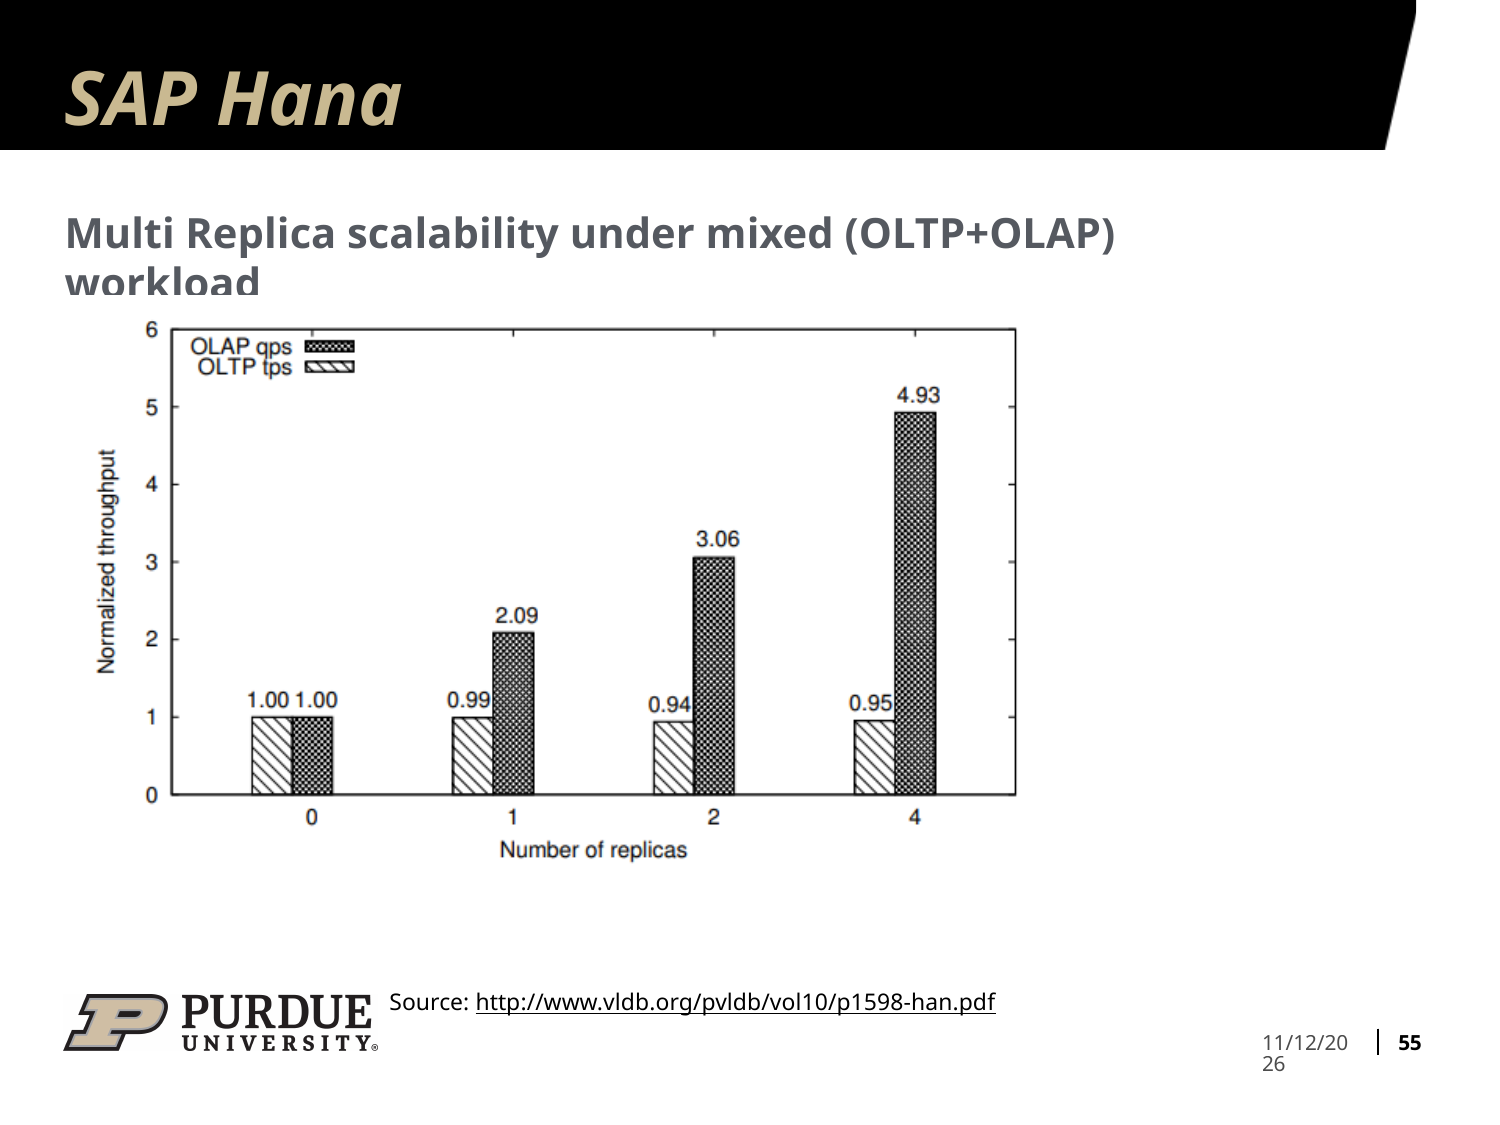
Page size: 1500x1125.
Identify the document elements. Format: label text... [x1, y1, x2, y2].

title SAP Hana [61, 58, 1204, 148]
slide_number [1247, 1017, 1375, 1071]
picture [63, 994, 374, 1051]
slide_number 55 [1380, 1013, 1441, 1074]
picture [64, 295, 1040, 882]
text_box Source: http://www.vldb.org/pvldb/vol10/p1598-han.pdf [374, 980, 1126, 1054]
text_box Multi Replica scalability under mixed (OLTP+OLAP) workload [64, 206, 1302, 307]
